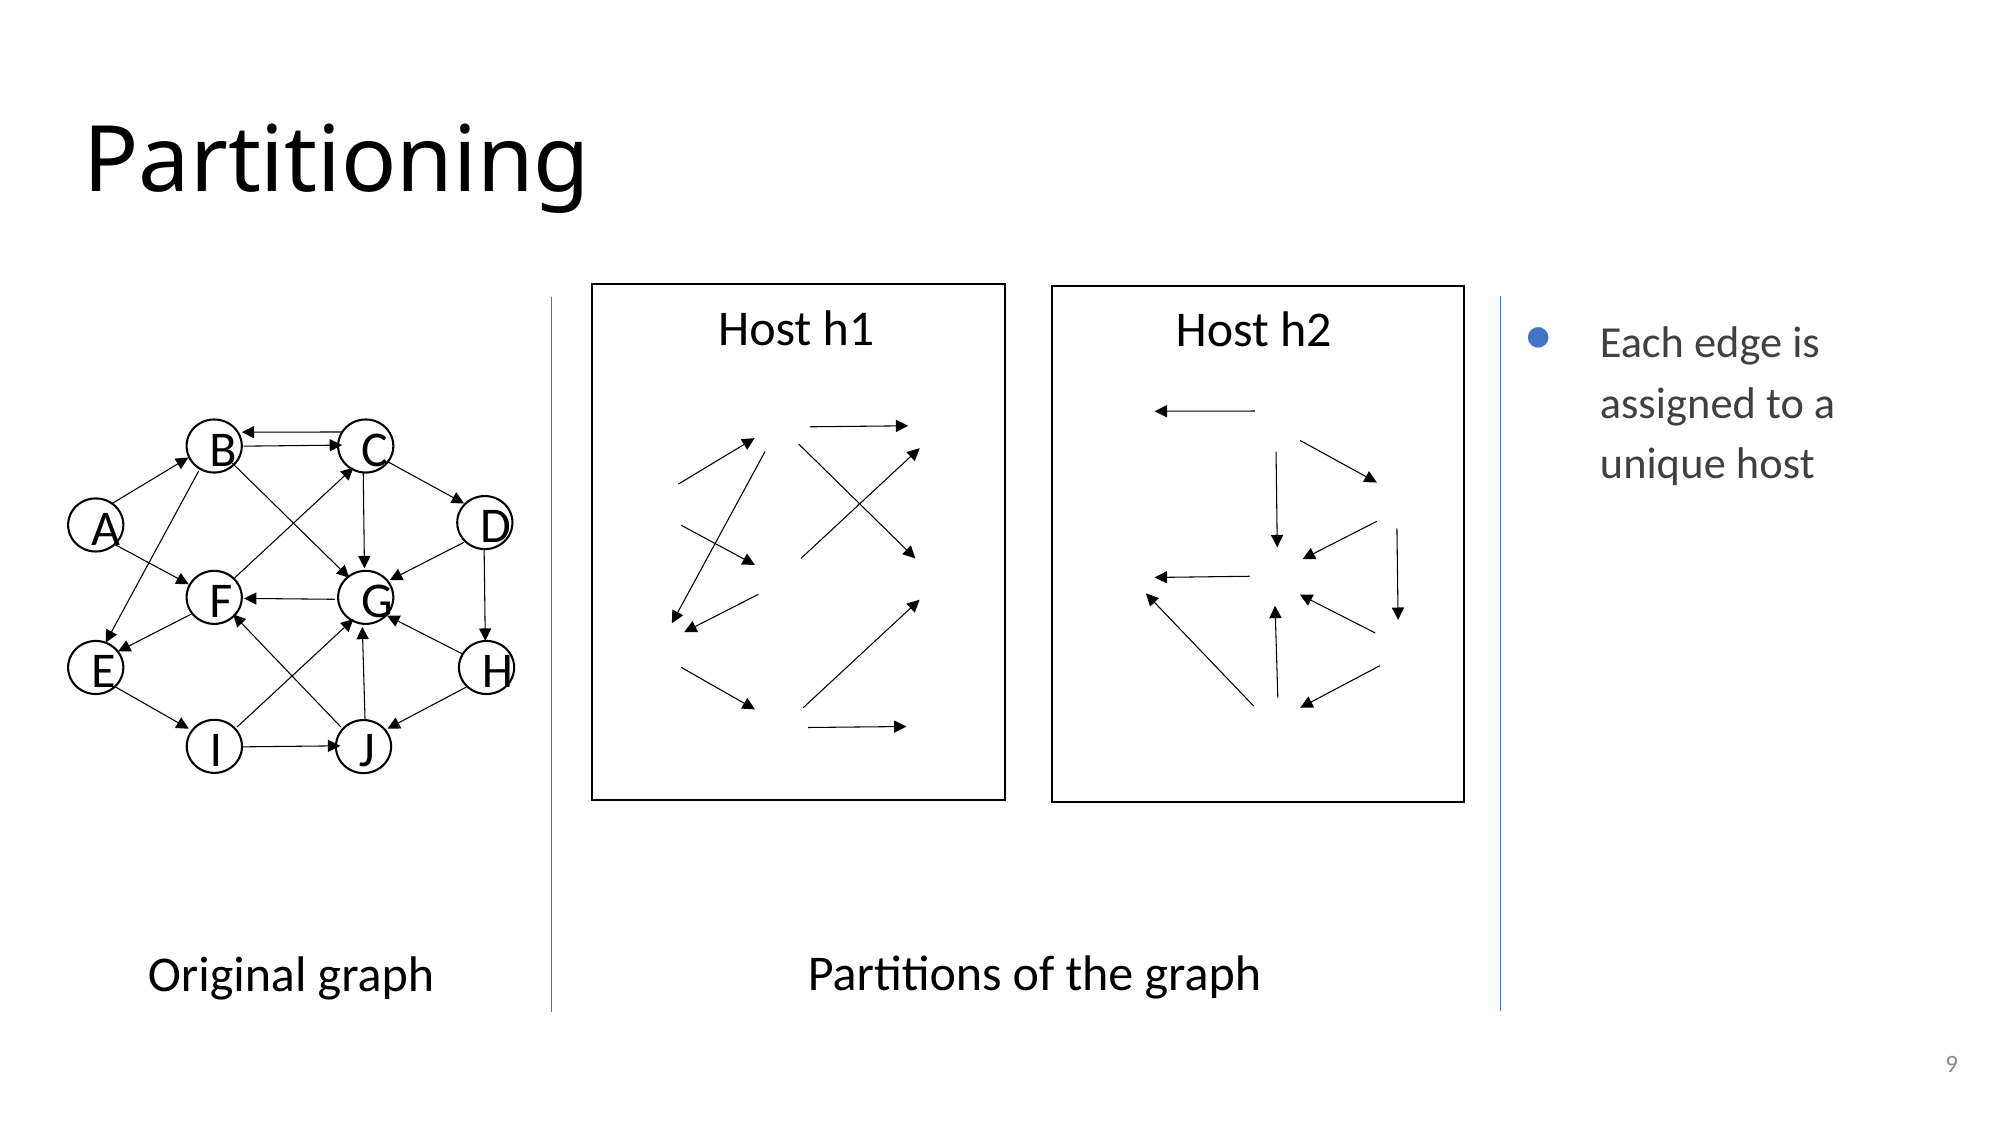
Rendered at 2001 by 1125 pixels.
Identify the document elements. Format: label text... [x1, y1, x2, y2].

text_box H [457, 639, 516, 696]
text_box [387, 461, 465, 504]
text_box I [185, 718, 243, 774]
text_box E [67, 639, 125, 696]
slide_number 9 [1853, 1019, 1974, 1106]
text_box C [337, 418, 395, 474]
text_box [350, 467, 354, 578]
text_box [1051, 285, 1465, 803]
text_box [678, 438, 755, 451]
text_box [1300, 665, 1380, 708]
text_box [1302, 521, 1377, 560]
text_box [591, 283, 1006, 801]
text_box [233, 614, 341, 727]
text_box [803, 599, 920, 708]
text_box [389, 542, 465, 581]
text_box Each edge is assigned to a unique host [1479, 285, 1932, 1008]
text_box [671, 451, 765, 624]
text_box A [67, 497, 105, 553]
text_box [684, 624, 759, 633]
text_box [387, 615, 463, 654]
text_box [105, 470, 199, 643]
text_box D [456, 495, 514, 551]
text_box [1145, 593, 1254, 706]
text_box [115, 686, 189, 729]
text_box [1299, 594, 1376, 633]
title Partitioning [68, 97, 1932, 252]
text_box Original graph [68, 931, 515, 1012]
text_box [232, 463, 350, 578]
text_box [387, 686, 467, 729]
text_box F [199, 569, 243, 625]
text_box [112, 457, 189, 470]
text_box J [335, 719, 393, 775]
text_box Partitions of the graph [552, 930, 1500, 1011]
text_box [681, 667, 755, 710]
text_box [341, 619, 354, 727]
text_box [798, 443, 916, 559]
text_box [916, 448, 920, 559]
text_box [117, 643, 193, 652]
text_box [1300, 440, 1377, 483]
text_box G [337, 569, 395, 625]
text_box B [185, 418, 243, 474]
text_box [362, 626, 366, 719]
